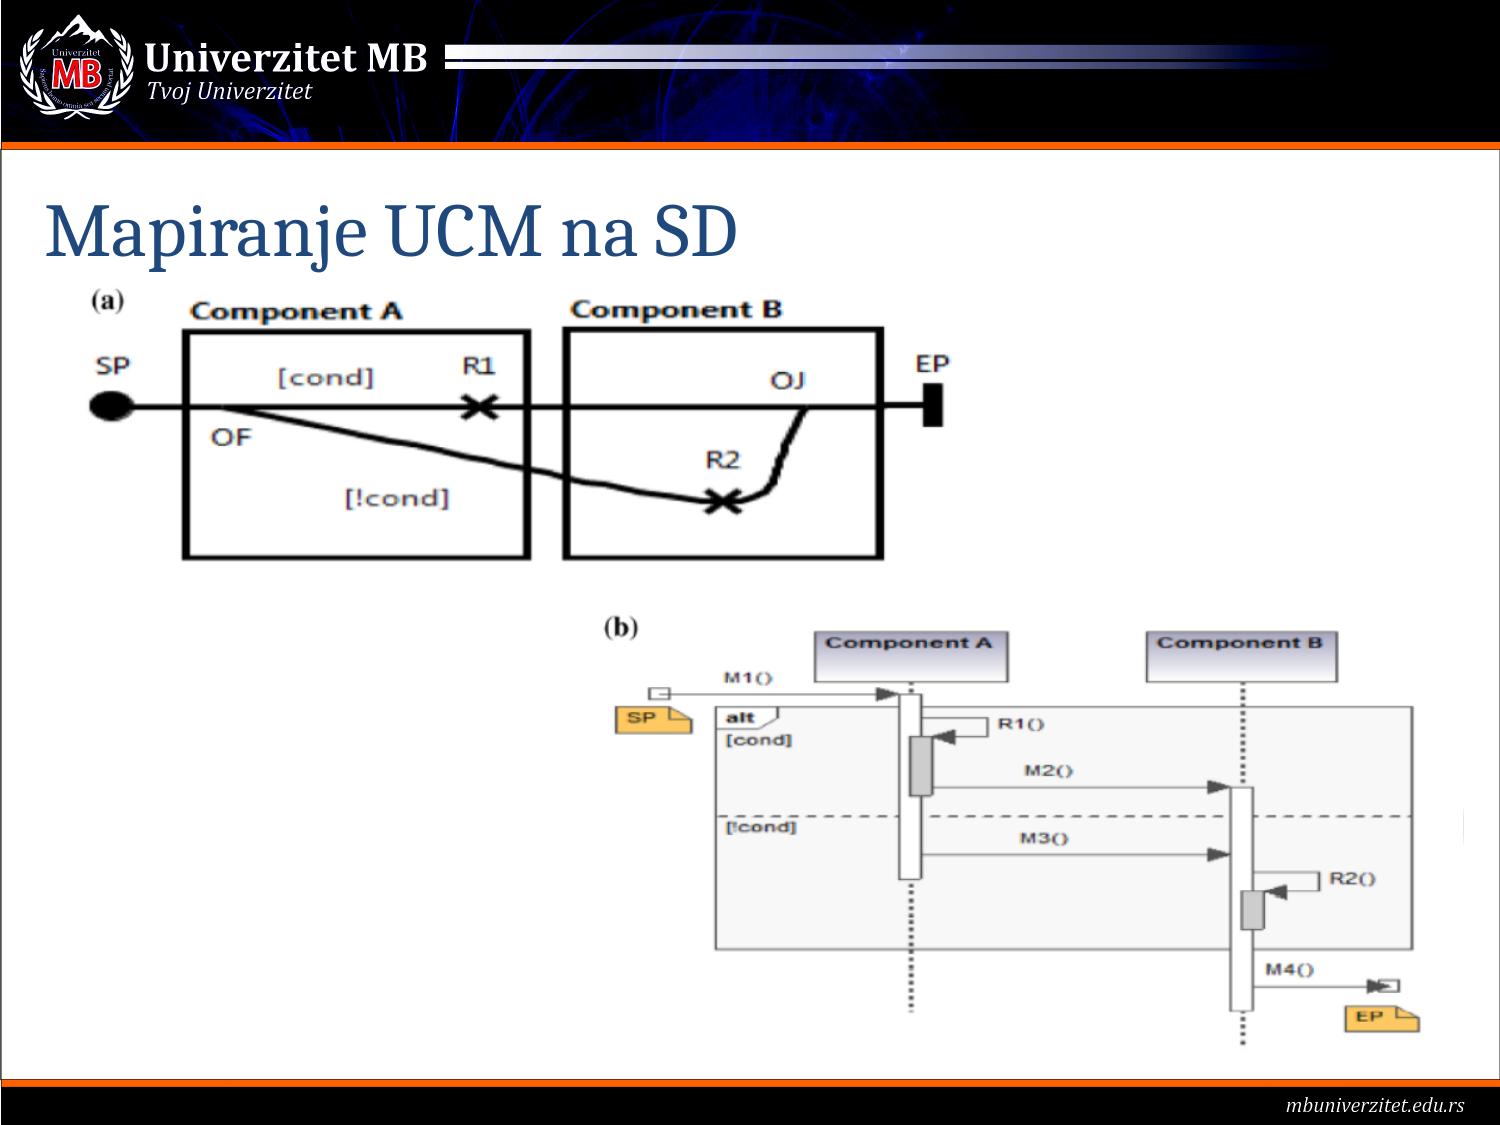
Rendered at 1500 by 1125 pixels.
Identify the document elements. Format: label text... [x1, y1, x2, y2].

picture [0, 0, 1500, 1125]
title Mapiranje UCM na SD [29, 172, 1500, 279]
